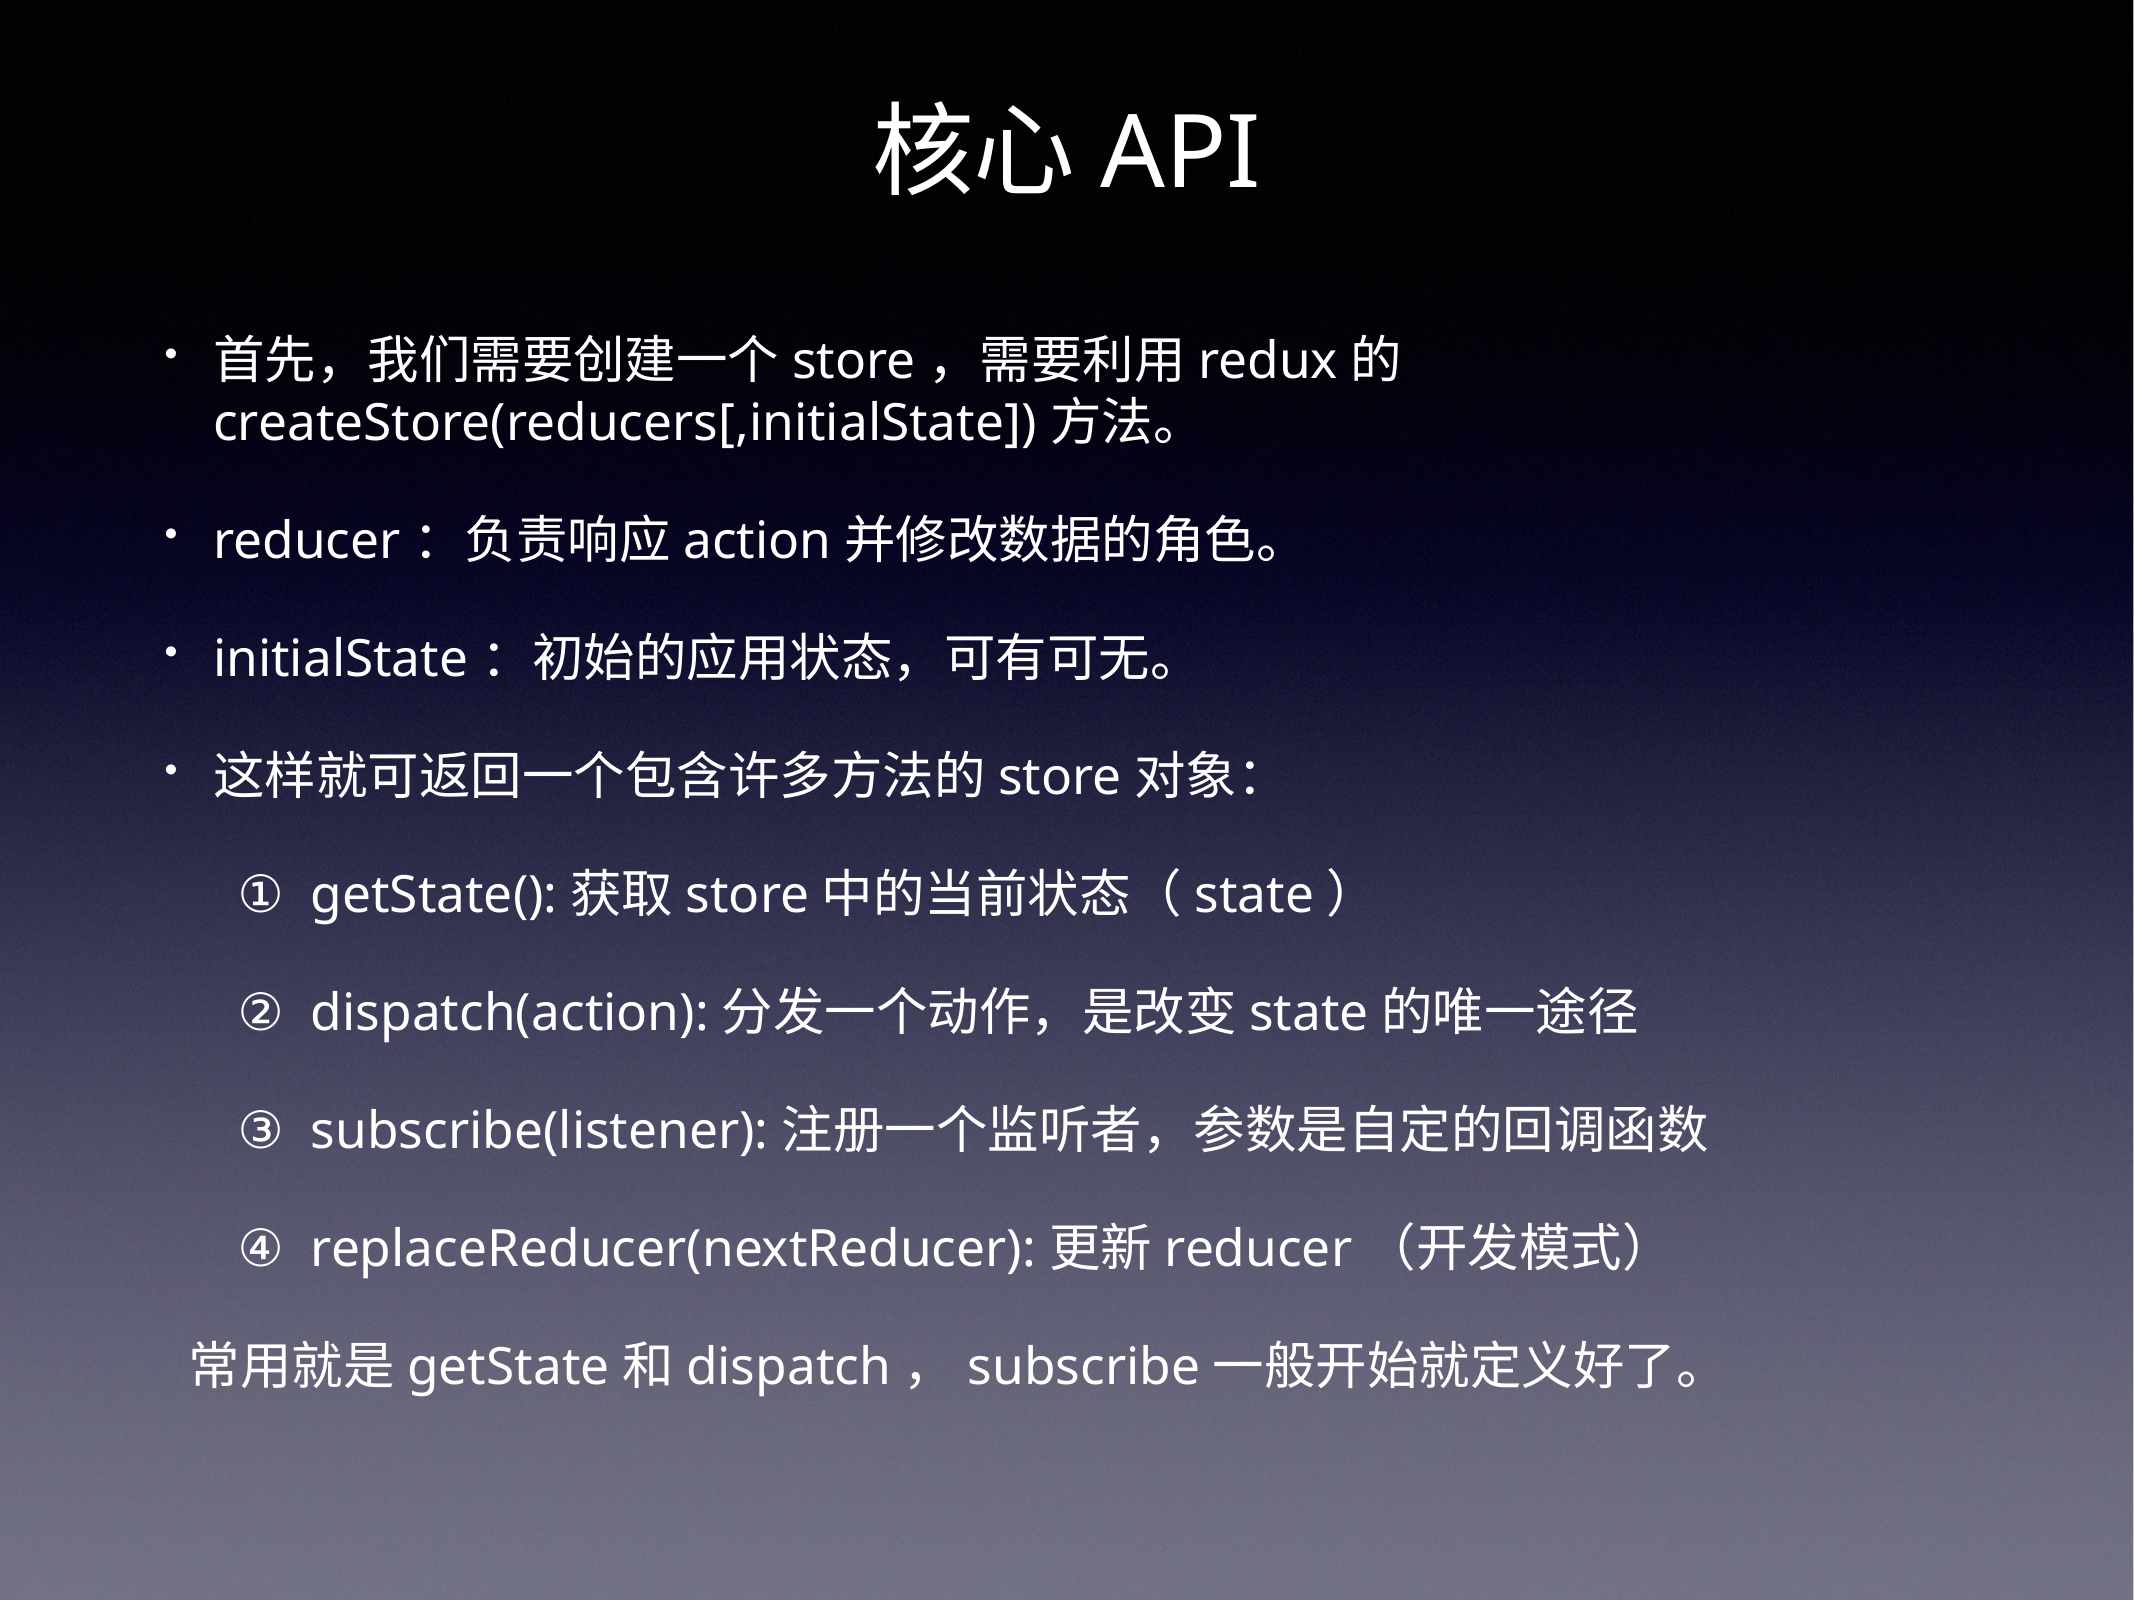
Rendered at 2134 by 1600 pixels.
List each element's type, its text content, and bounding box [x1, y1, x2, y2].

title 核心API [155, 66, 1978, 227]
picture [0, 0, 2134, 1600]
list 首先，我们需要创建一个store，需要利用redux的createStore(reducers[,initialState])方法。 reducer：负责响应action并修改数据的角色。 initialState：初始的应用状态，可有可无。 这样就可返回一个包含许多方法的store对象： getState():获取store中的当前状态（state） dispatch(action):分发一个动作，是改变state的唯一途径 subscribe(listener):注册一个监听者，参数是自定的回调函数 replaceReducer(nextReducer):更新reducer（开发模式） 常用就是getState和dispatch，subscribe一般开始就定义好了。 [155, 265, 1978, 1457]
